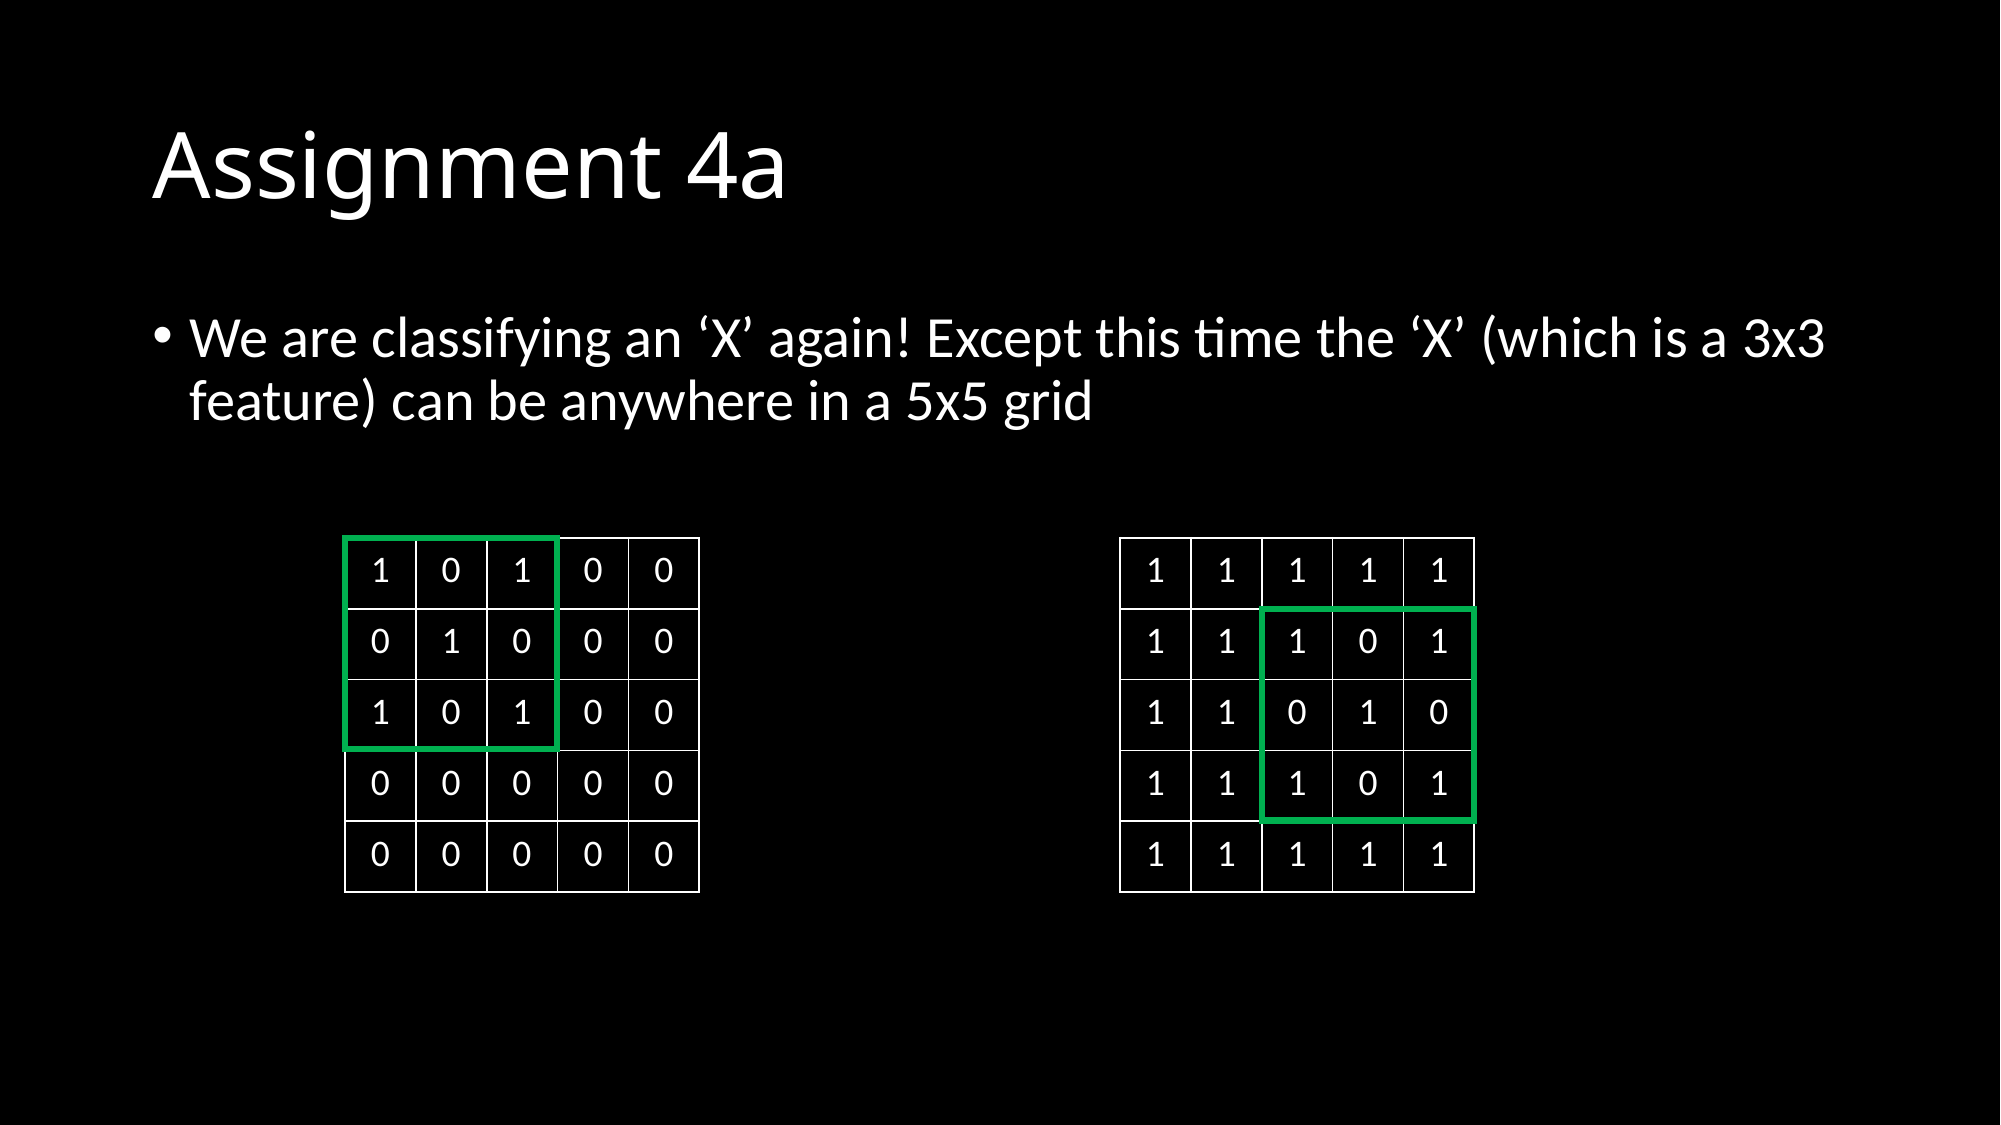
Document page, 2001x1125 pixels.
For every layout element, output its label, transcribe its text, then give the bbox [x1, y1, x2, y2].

table_cell 0 [558, 751, 628, 820]
table_header 1 [1263, 539, 1332, 608]
table_cell 1 [1404, 822, 1473, 891]
table_cell 1 [1192, 751, 1261, 820]
table_cell 0 [629, 751, 698, 820]
table_header 1 [1404, 539, 1473, 608]
table_cell 1 [1333, 822, 1403, 891]
table_cell 0 [629, 680, 698, 750]
table_cell 0 [629, 822, 698, 891]
table_header 1 [1333, 539, 1403, 608]
table_cell 1 [1121, 751, 1190, 820]
table_cell 0 [558, 610, 628, 679]
table_cell 0 [488, 822, 557, 891]
table_cell 0 [629, 610, 698, 679]
table_cell 1 [1121, 610, 1190, 679]
table_cell 0 [346, 751, 415, 820]
table_cell 0 [346, 822, 415, 891]
table_cell 0 [417, 822, 486, 891]
table_cell 1 [1121, 680, 1190, 750]
table_cell 0 [558, 680, 628, 750]
text_box [344, 537, 558, 750]
list We are classifying an ‘X’ again! Except this time the ‘X’ (which is a 3x3 feature) can be anywhere in a 5x5 grid [137, 299, 1863, 453]
table_header 1 [1121, 539, 1190, 608]
table_header 0 [558, 539, 628, 608]
table_cell 1 [1192, 680, 1261, 750]
table_cell 1 [1192, 610, 1261, 679]
table_header 0 [629, 539, 698, 608]
table_cell 0 [488, 751, 557, 820]
title Assignment 4a [137, 59, 1863, 278]
table_cell 1 [1263, 822, 1332, 891]
table_cell 0 [417, 751, 486, 820]
text_box [1261, 608, 1475, 822]
table_cell 1 [1192, 822, 1261, 891]
table_cell 0 [558, 822, 628, 891]
table_cell 1 [1121, 822, 1190, 891]
table_header 1 [1192, 539, 1261, 608]
